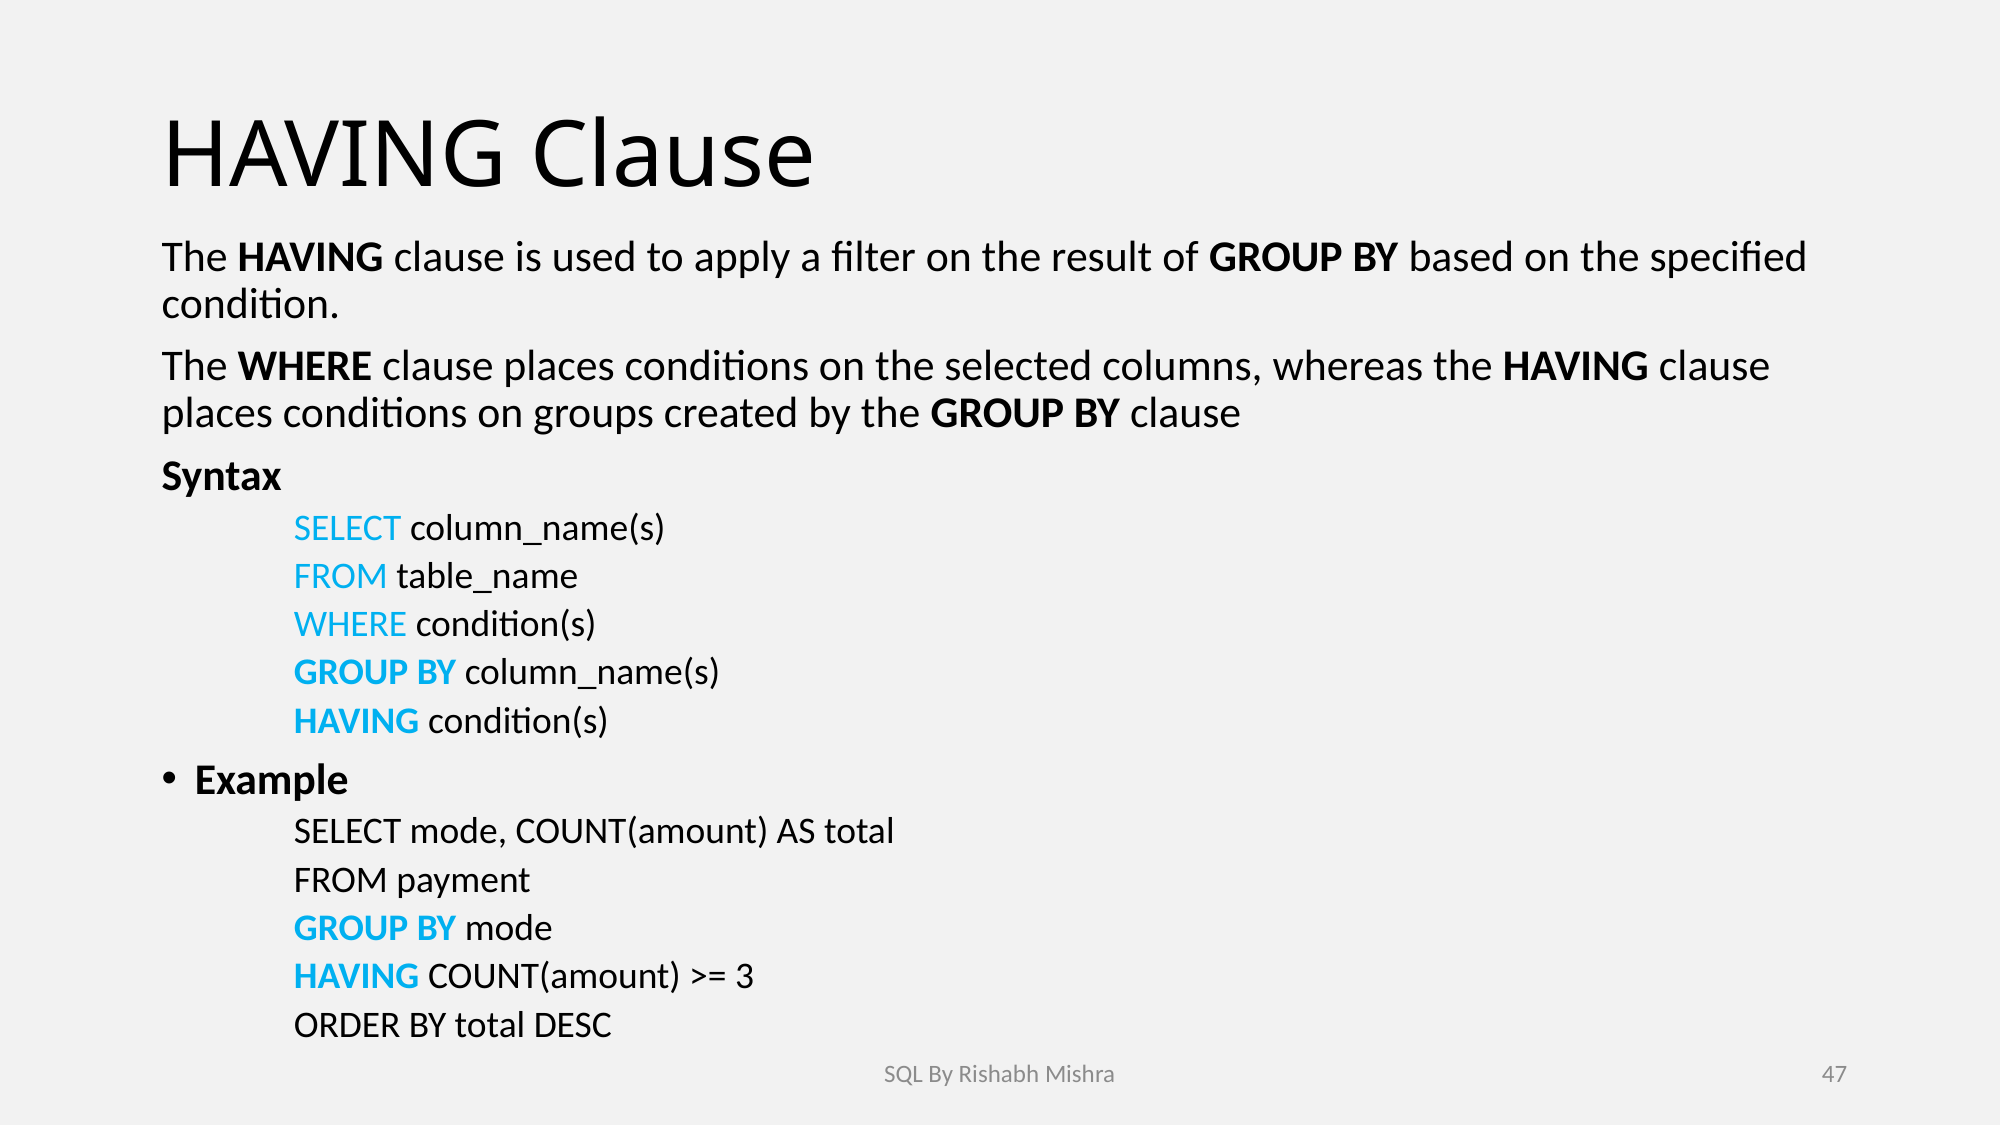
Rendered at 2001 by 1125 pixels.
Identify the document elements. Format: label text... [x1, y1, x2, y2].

footer SQL By Rishabh Mishra [662, 1042, 1338, 1103]
title HAVING Clause [146, 50, 1863, 225]
list The HAVING clause is used to apply a filter on the result of GROUP BY based on the specified condition. The WHERE clause places conditions on the selected columns, whereas the HAVING clause places conditions on groups created by the GROUP BY clause Syntax SELECT column_name(s) FROM table_name WHERE condition(s) GROUP BY column_name(s) HAVING condition(s) Example SELECT mode, COUNT(amount) AS total FROM payment GROUP BY mode HAVING COUNT(amount) >= 3 ORDER BY total DESC [146, 225, 1880, 1062]
slide_number 47 [1412, 1042, 1863, 1103]
